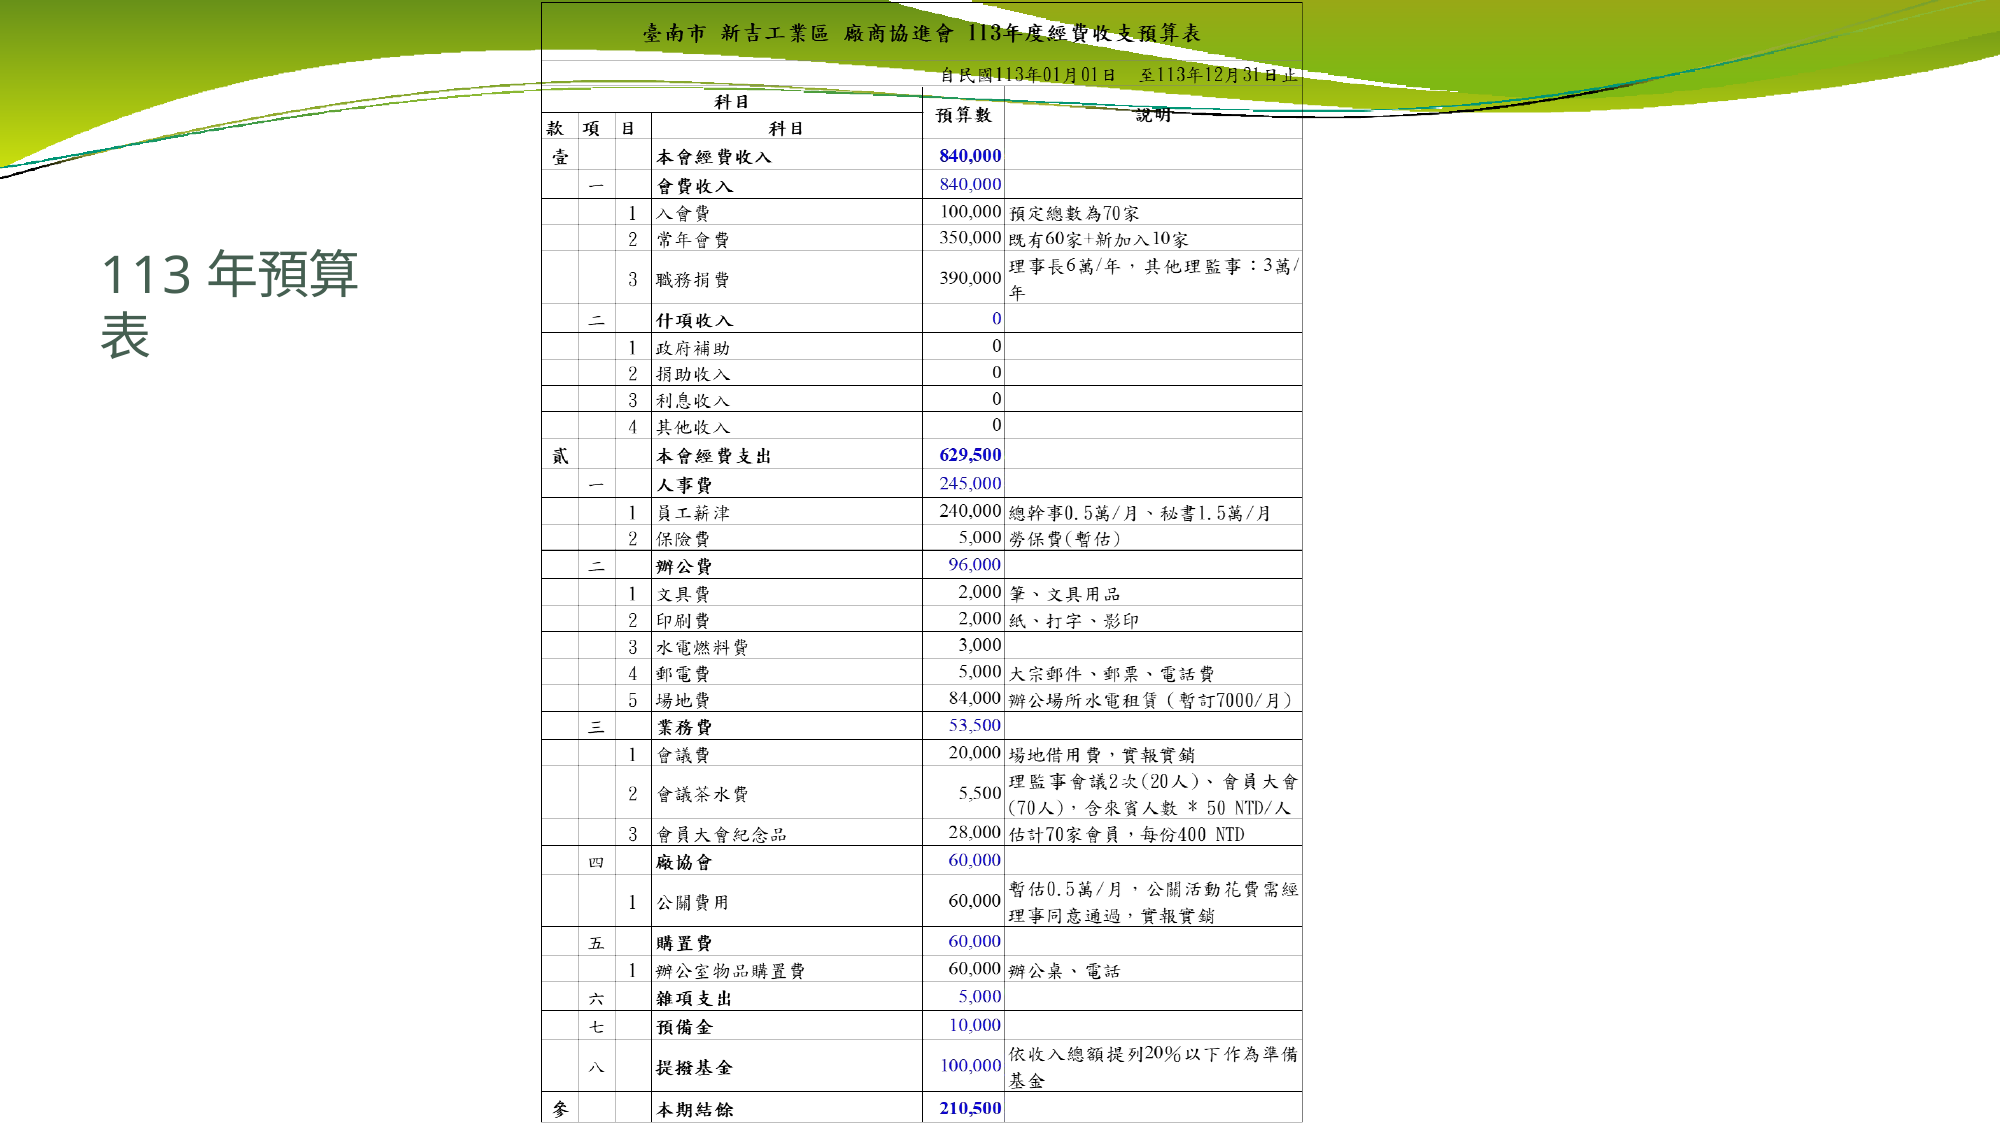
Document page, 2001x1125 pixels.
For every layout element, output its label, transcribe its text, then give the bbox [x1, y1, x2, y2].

picture [0, 0, 2000, 1123]
title 113年預算表 [97, 239, 401, 430]
